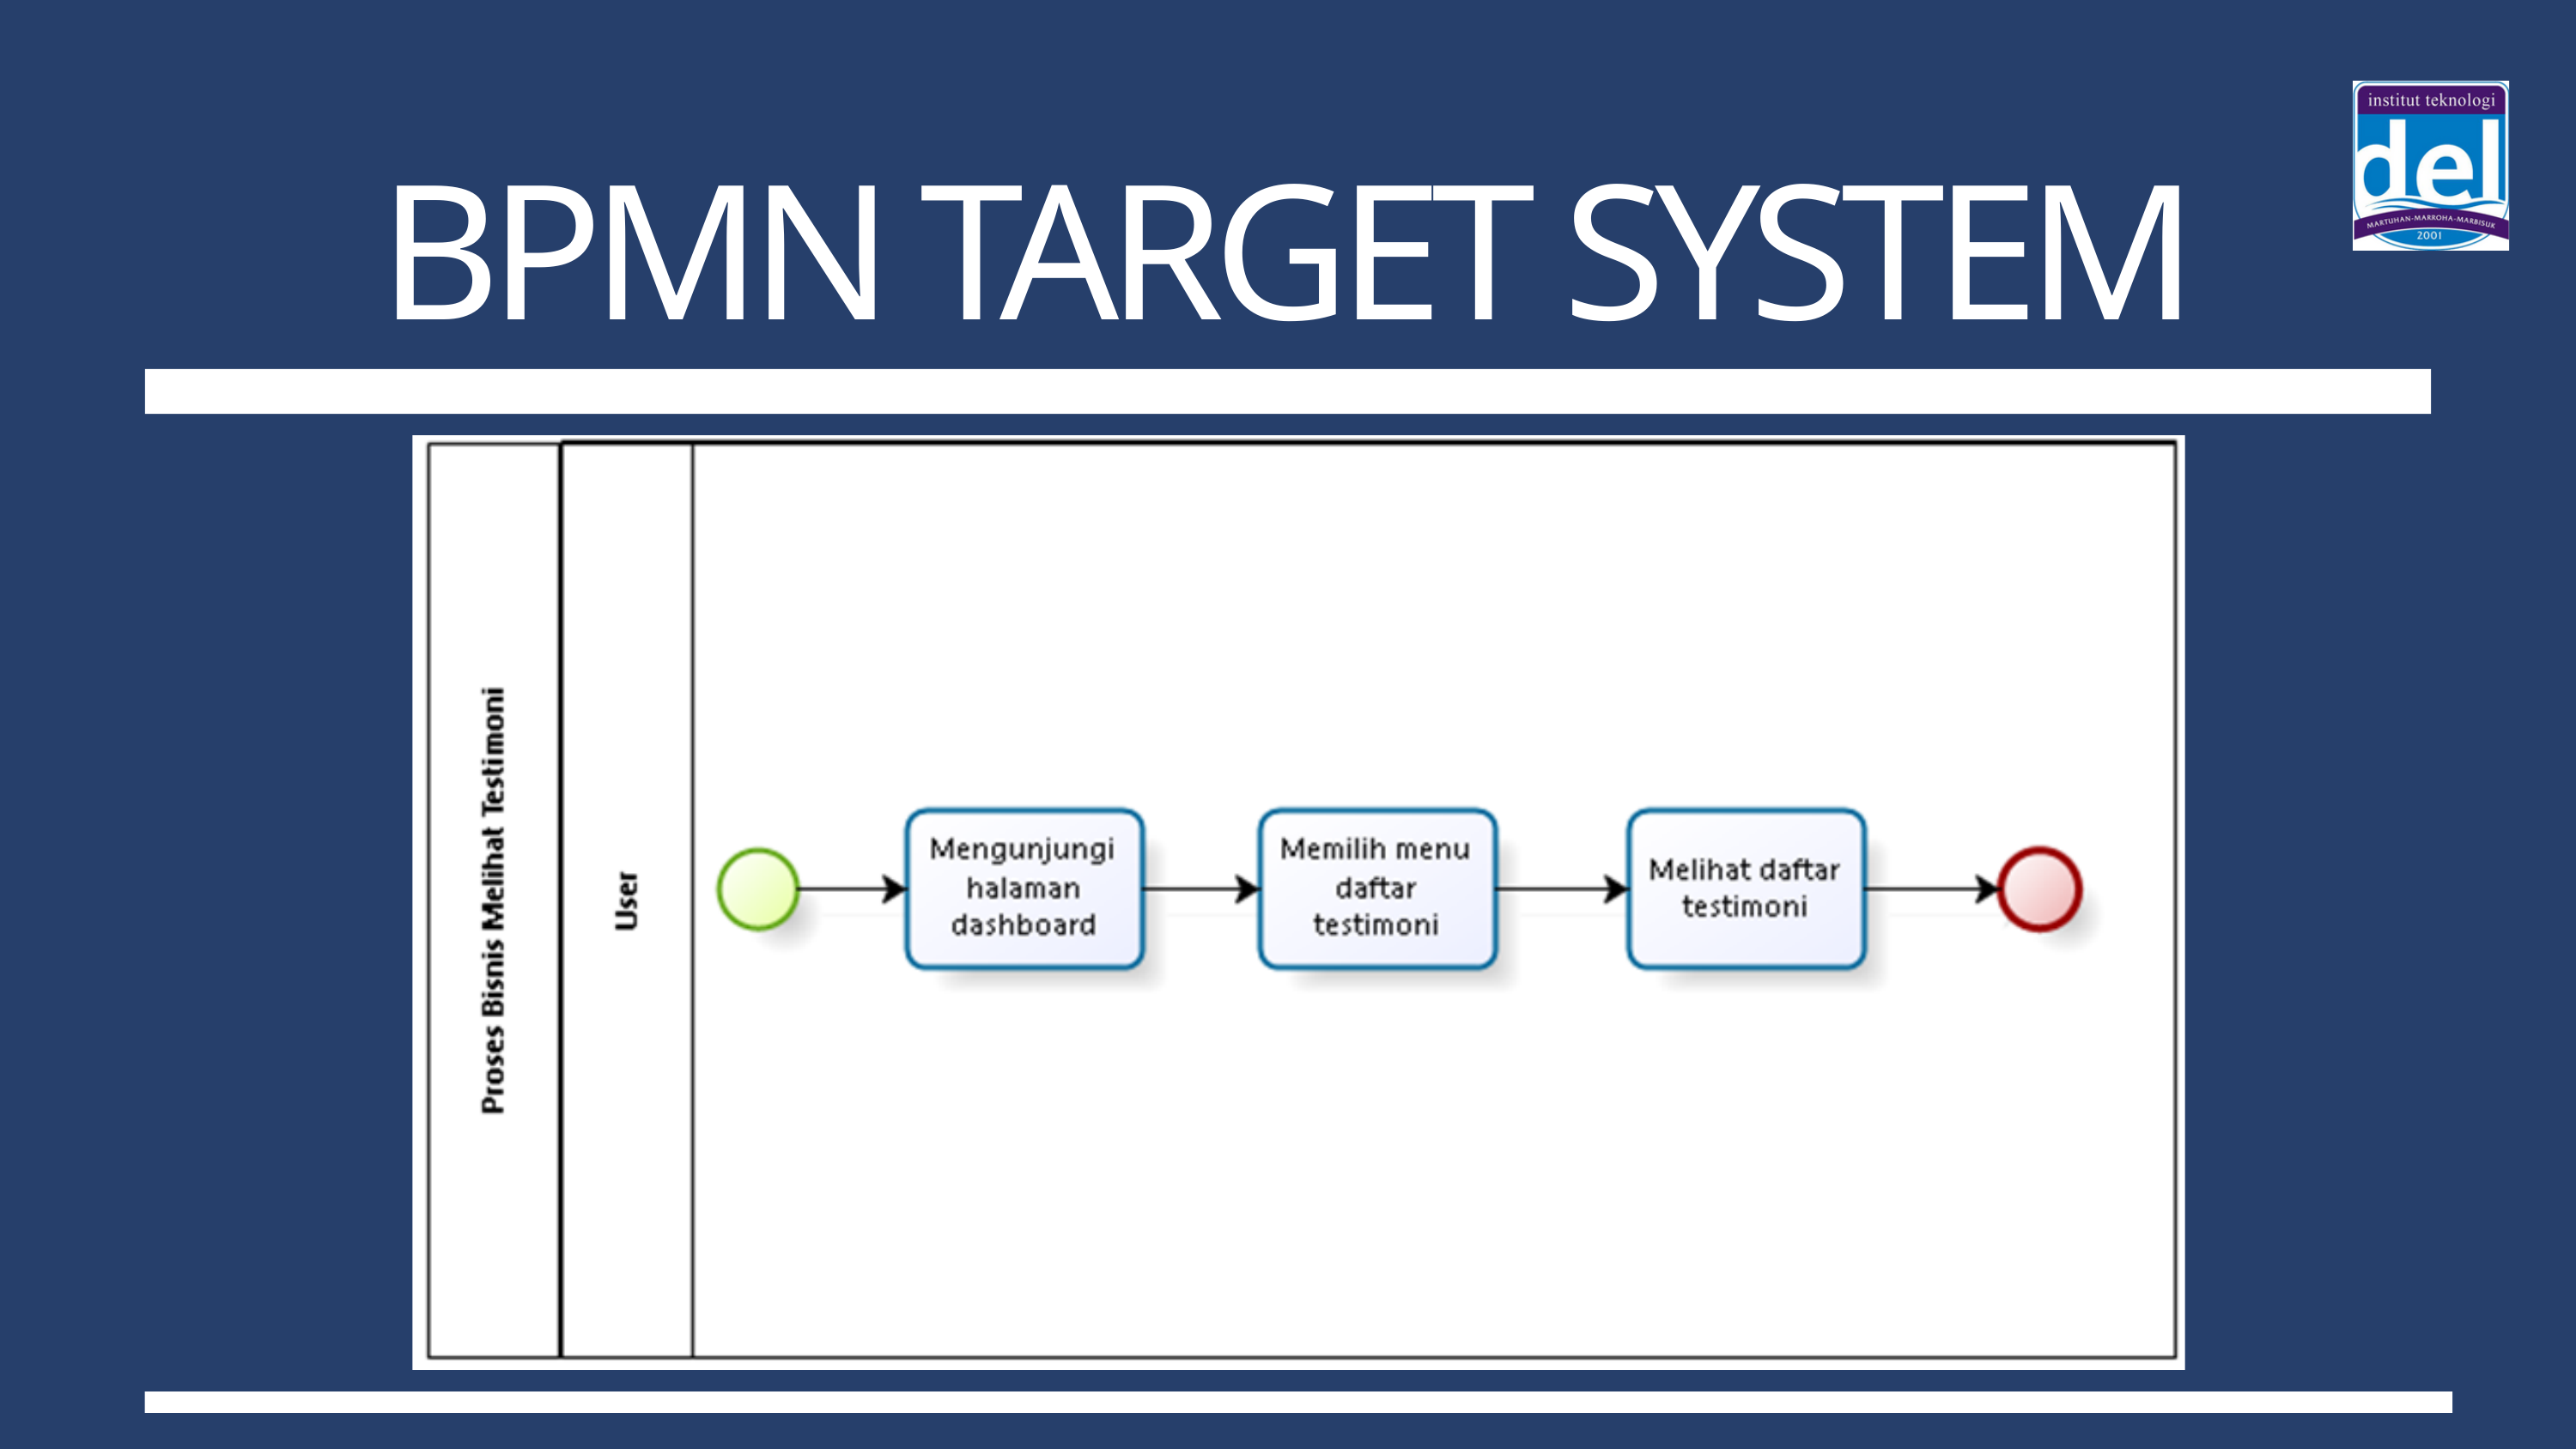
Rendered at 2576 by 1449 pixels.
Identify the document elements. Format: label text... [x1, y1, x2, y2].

text_box [412, 435, 2185, 1370]
text_box [2353, 81, 2510, 251]
text_box [144, 368, 2432, 415]
text_box [144, 1391, 2453, 1413]
text_box BPMN TARGET SYSTEM [0, 185, 2576, 358]
